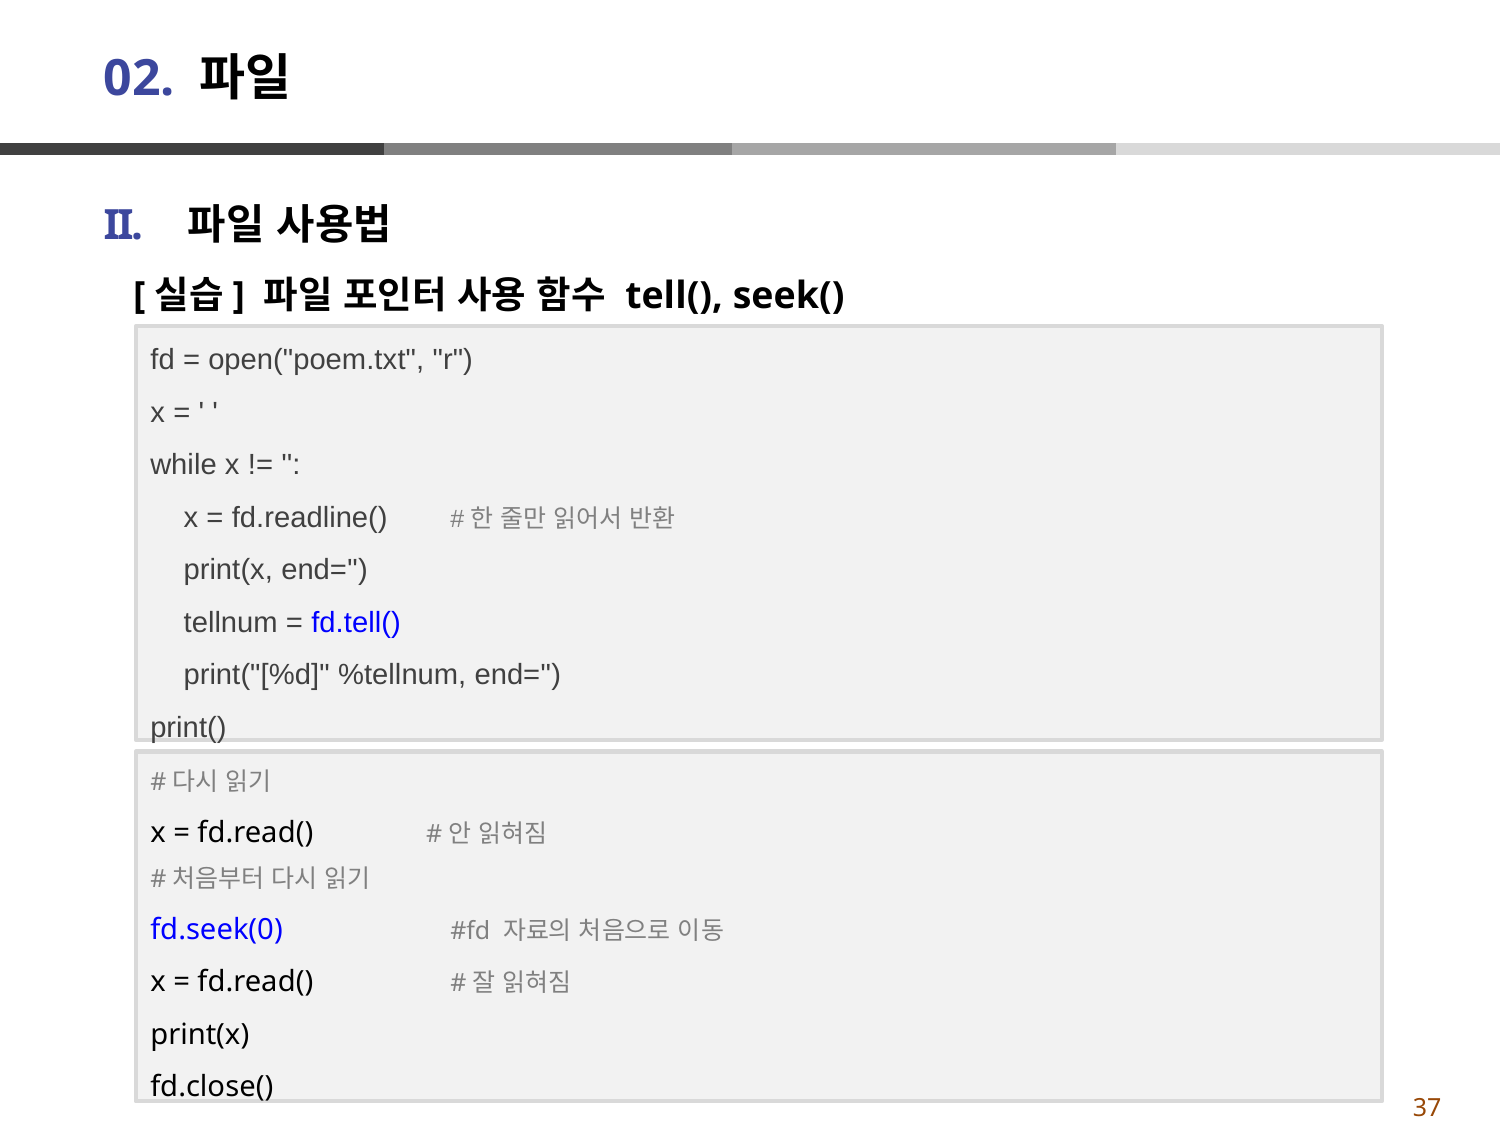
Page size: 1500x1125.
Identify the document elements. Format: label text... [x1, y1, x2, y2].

text_box #다시 읽기 x = fd.read() #안 읽혀짐 #처음부터 다시 읽기 fd.seek(0) #fd 자료의 처음으로 이동 x = fd.read() #잘 읽혀짐 print(x) fd.close() [134, 749, 1384, 1103]
list 파일 사용법 [실습] 파일 포인터 사용 함수 tell(), seek() [88, 165, 1471, 327]
title 02. 파일 [88, 30, 1400, 121]
text_box fd = open("poem.txt", "r") x = ' ' while x != '': x = fd.readline() #한 줄만 읽어서 반환 print(x, end='') tellnum = fd.tell() print("[%d]" %tellnum, end='') print() [134, 324, 1384, 742]
